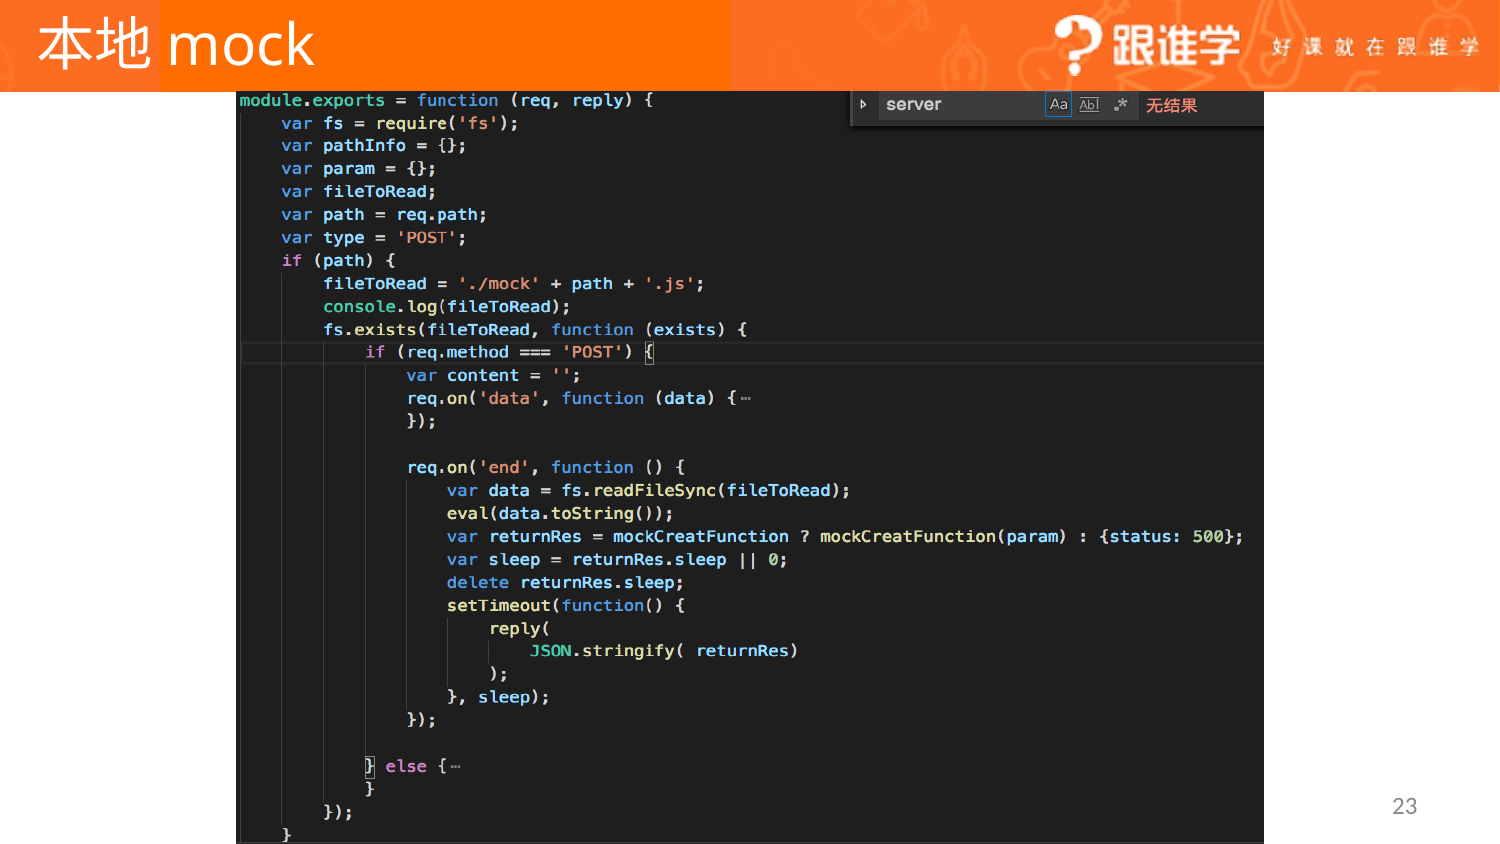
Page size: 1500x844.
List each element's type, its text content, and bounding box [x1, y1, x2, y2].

picture [0, 0, 1500, 844]
slide_number 23 [1268, 781, 1426, 828]
